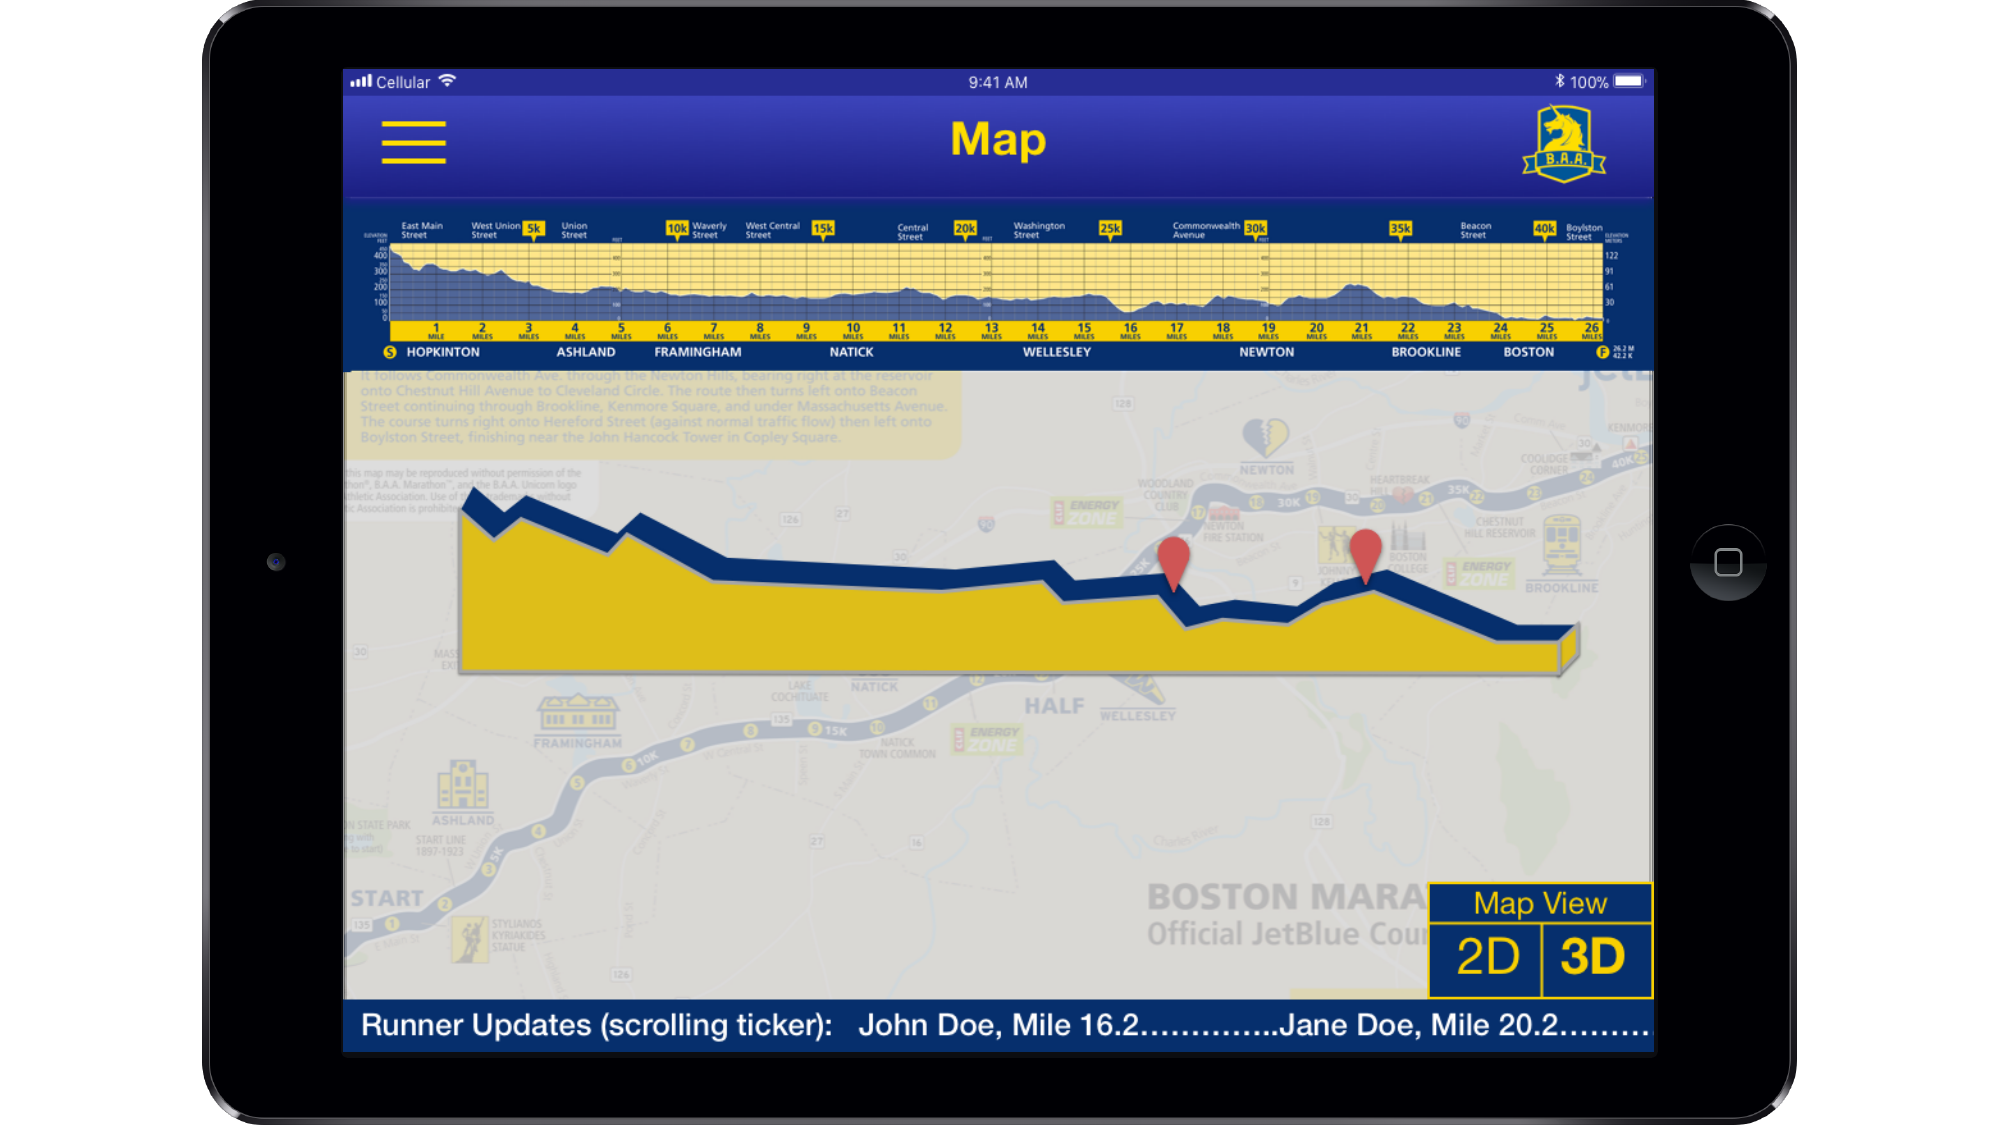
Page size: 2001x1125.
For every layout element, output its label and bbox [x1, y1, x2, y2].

picture [201, 0, 1797, 1125]
